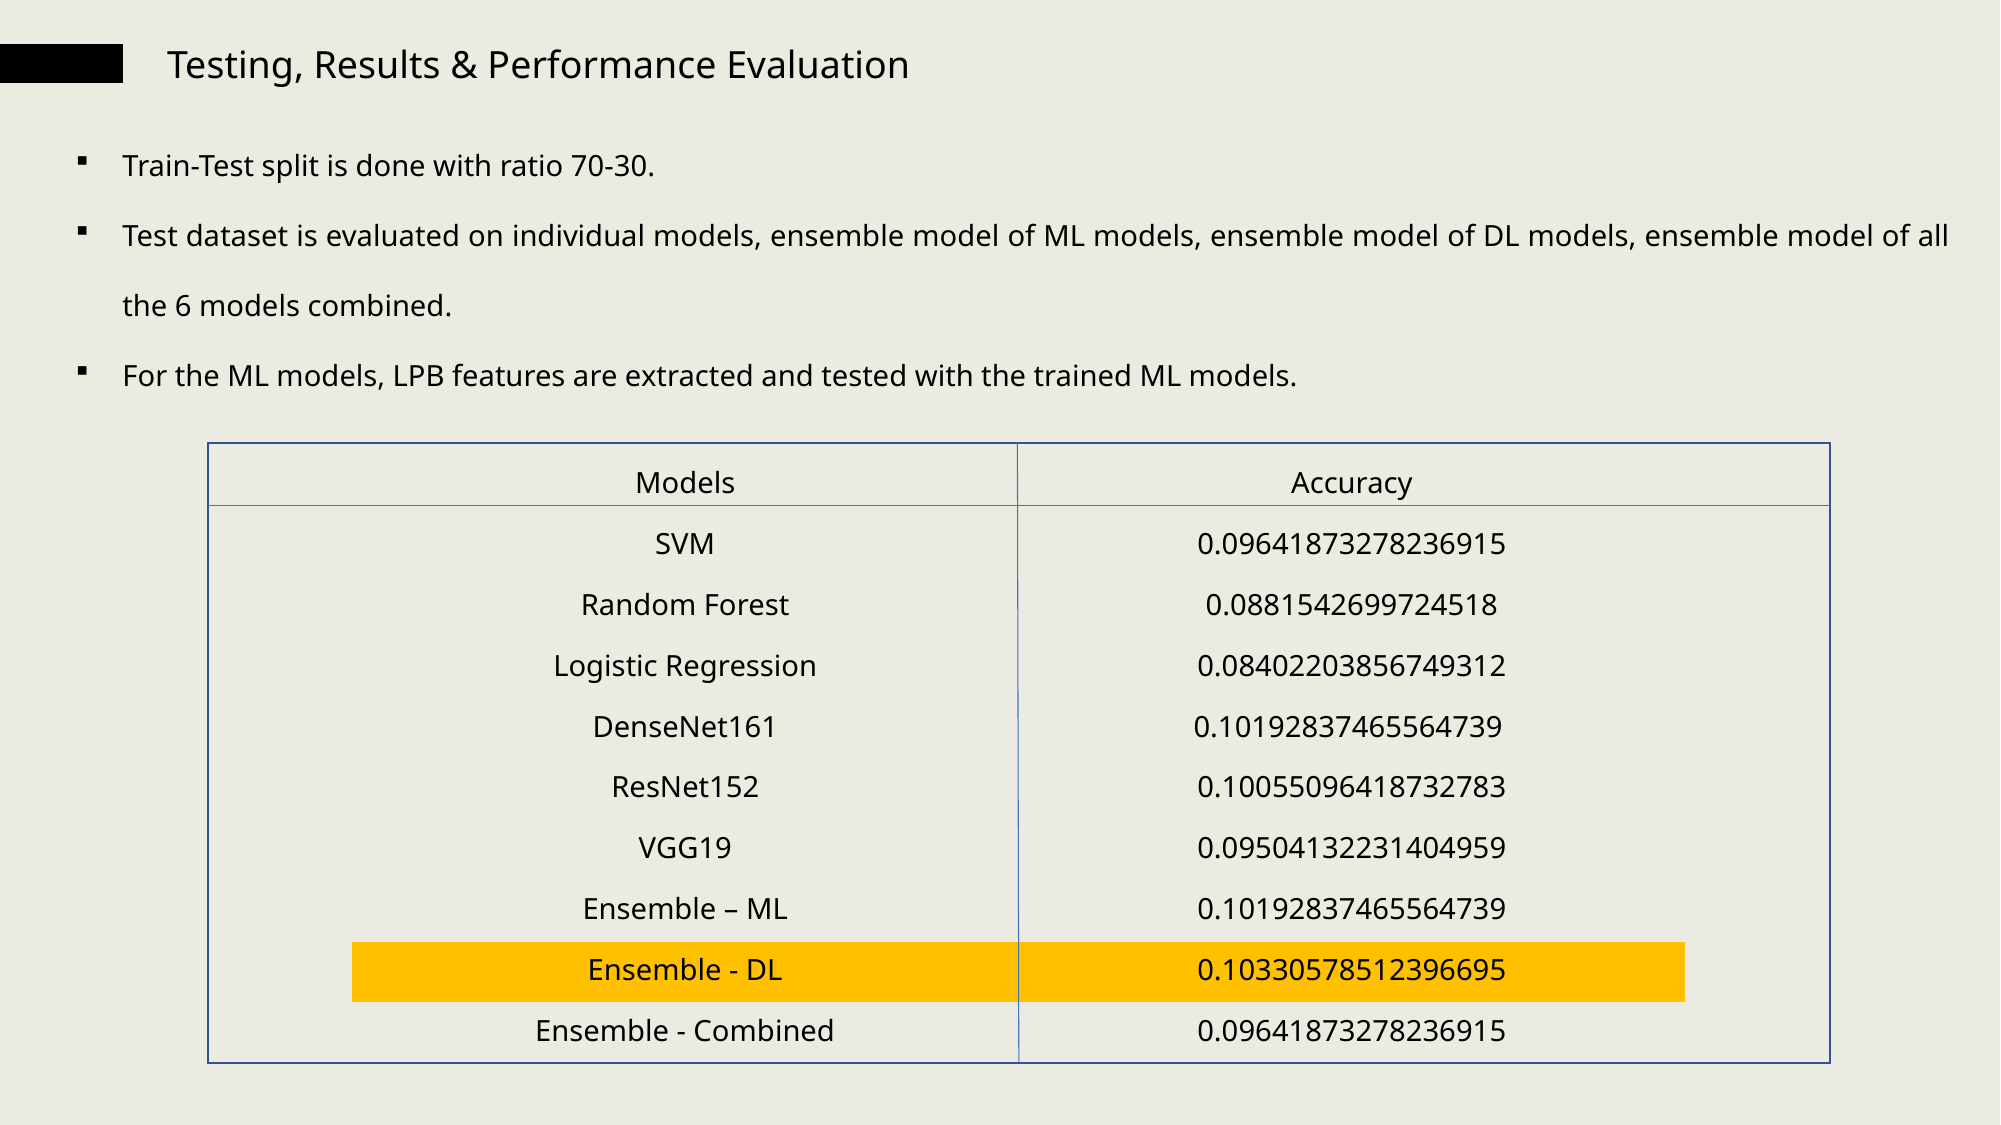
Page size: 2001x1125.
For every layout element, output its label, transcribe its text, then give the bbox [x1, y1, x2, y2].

text_box Testing, Results & Performance Evaluation [152, 33, 926, 94]
text_box [1019, 442, 1831, 1064]
text_box [207, 442, 1017, 505]
text_box [0, 44, 123, 83]
text_box [207, 506, 1017, 1064]
text_box Train-Test split is done with ratio 70-30. Test dataset is evaluated on individual models, ensemble model of ML models, ensemble model of DL models, ensemble model of all the 6 models combined. For the ML models, LPB features are extracted and tested with the trained ML models. [60, 104, 1966, 400]
